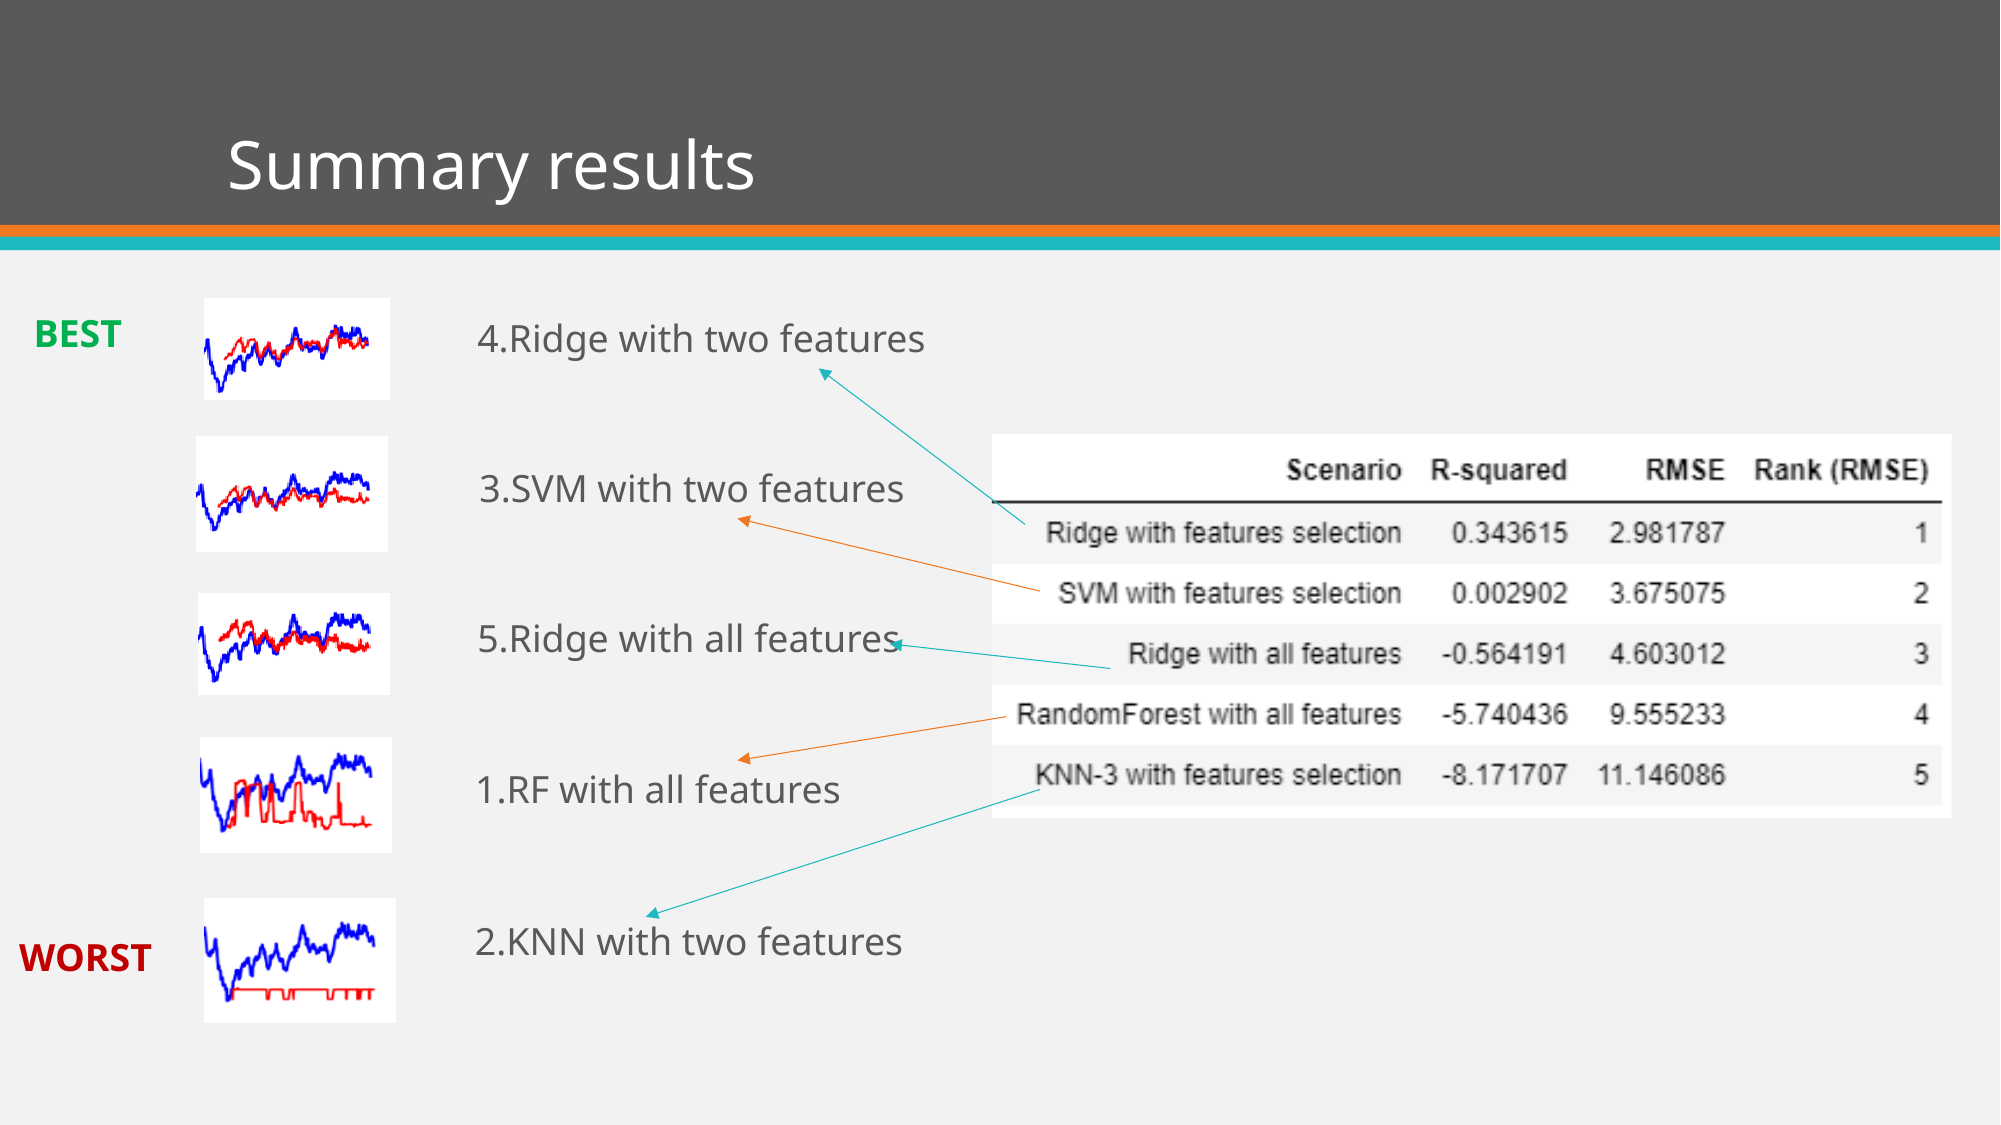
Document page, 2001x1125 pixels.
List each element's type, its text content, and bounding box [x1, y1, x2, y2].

text_box 5.Ridge with all features [462, 607, 919, 668]
text_box BEST [18, 302, 149, 363]
picture [204, 298, 390, 400]
picture [204, 898, 396, 1023]
picture [196, 436, 388, 553]
title Summary results [212, 41, 1788, 212]
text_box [645, 789, 1040, 917]
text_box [737, 716, 1007, 761]
picture [200, 737, 392, 853]
text_box 1.RF with all features [460, 759, 873, 819]
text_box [889, 643, 1111, 669]
picture [198, 593, 390, 695]
text_box WORST [4, 926, 196, 986]
text_box 3.SVM with two features [464, 457, 818, 518]
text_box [737, 518, 1040, 591]
text_box 2.KNN with two features [460, 910, 950, 971]
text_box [818, 368, 1026, 518]
text_box 4.Ridge with two features [462, 307, 952, 368]
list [991, 434, 1952, 818]
